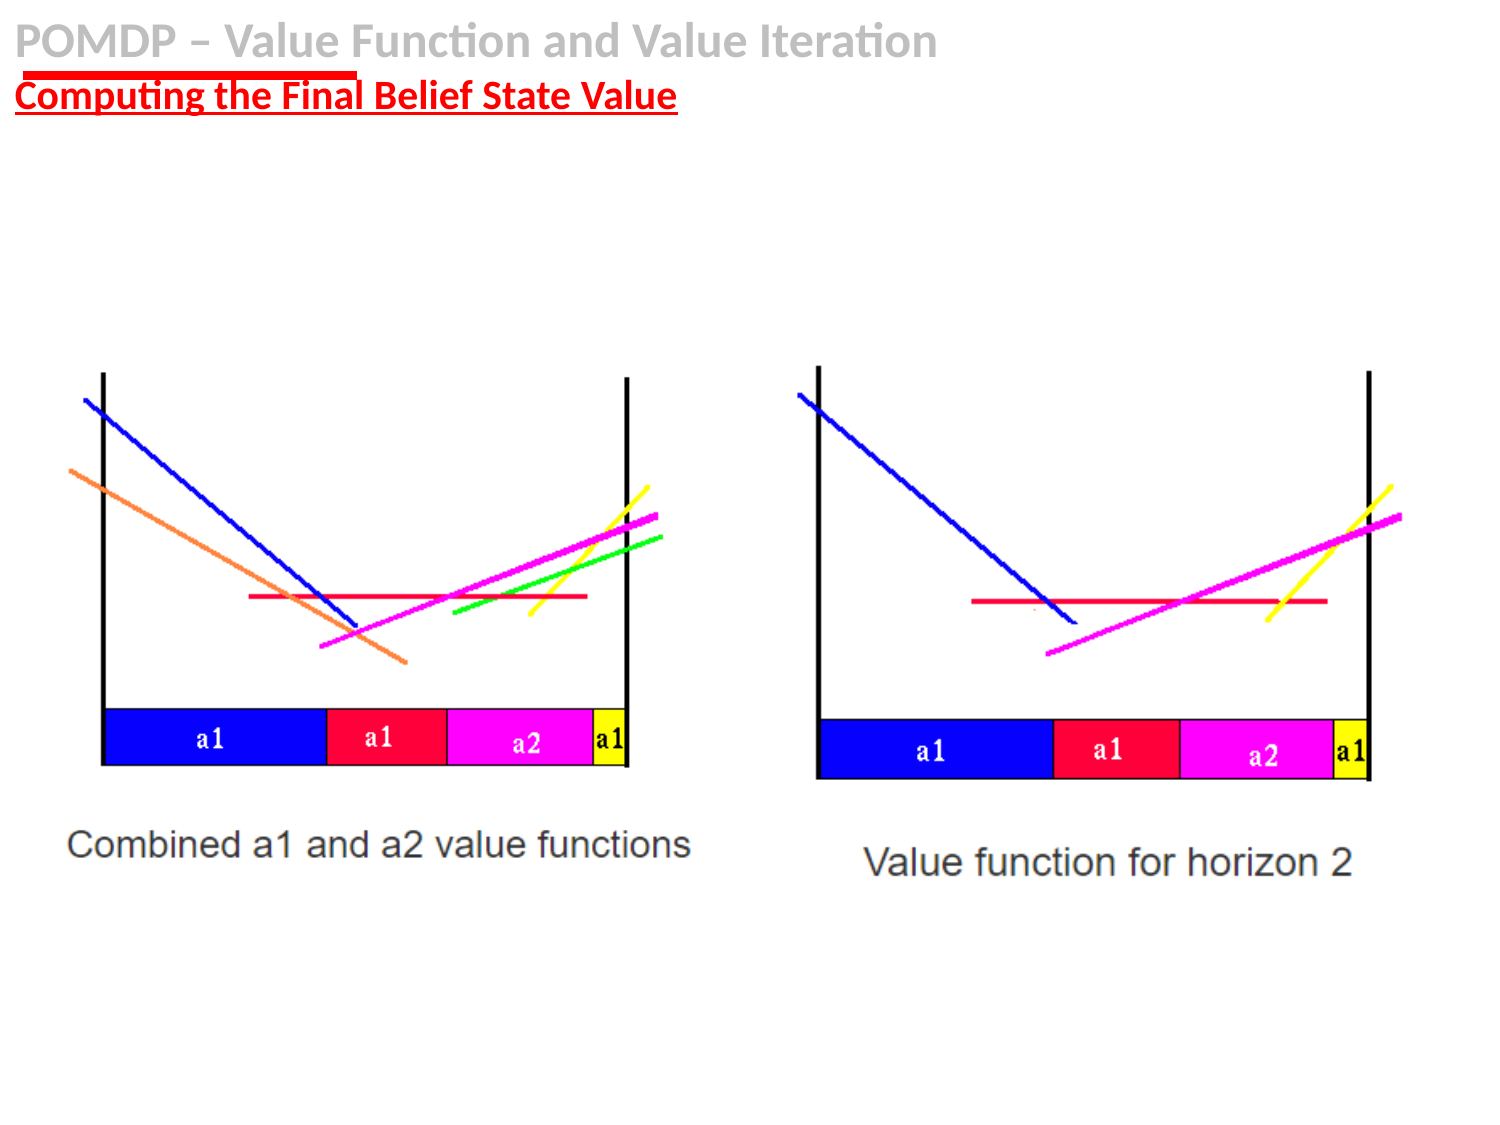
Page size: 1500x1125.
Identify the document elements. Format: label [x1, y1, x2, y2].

picture [55, 346, 727, 890]
picture [787, 322, 1408, 890]
text_box [0, 0, 1293, 127]
